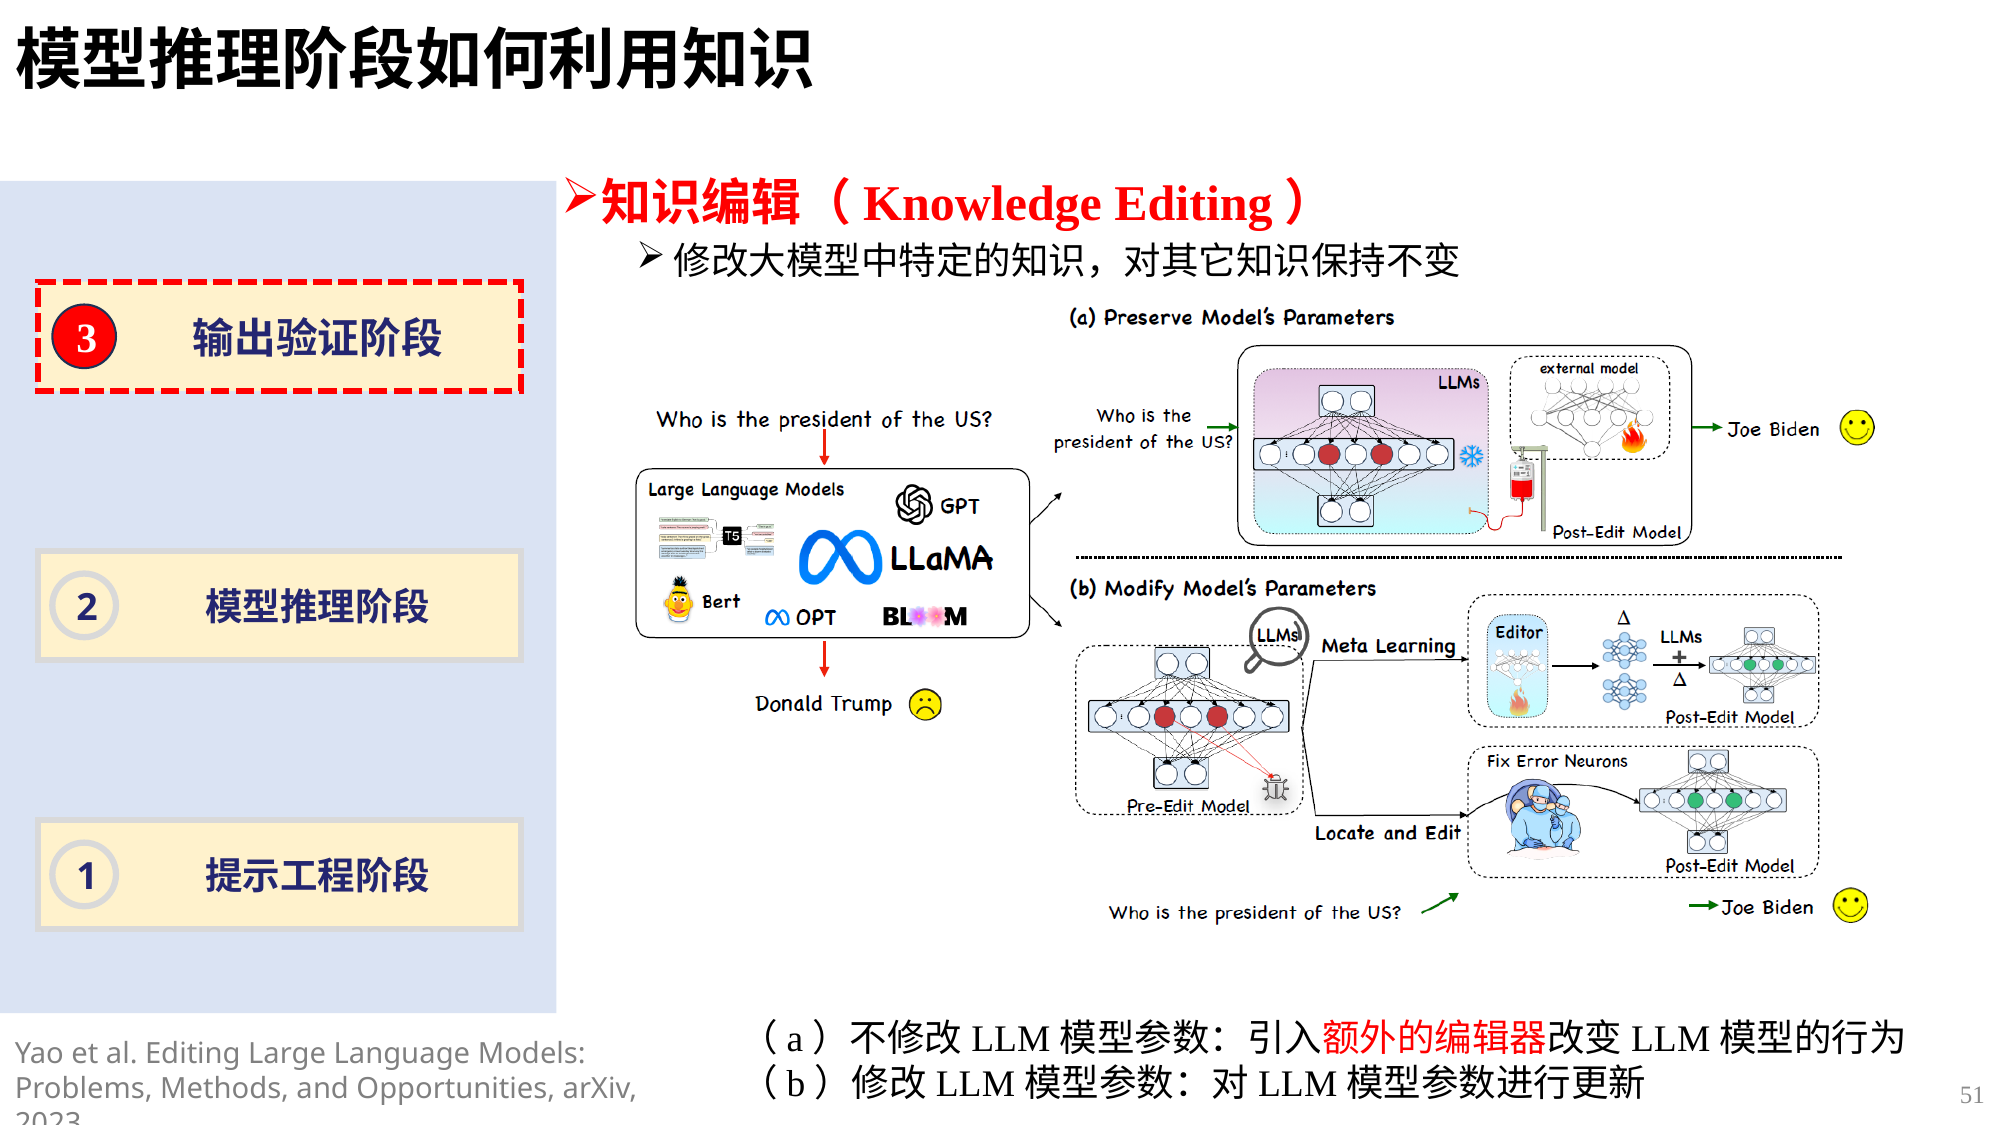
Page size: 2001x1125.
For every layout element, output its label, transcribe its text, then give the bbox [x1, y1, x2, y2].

title 模型推理阶段如何利用知识 [0, 6, 1325, 119]
list 知识编辑（Knowledge Editing） 修改大模型中特定的知识，对其它知识保持不变 [546, 170, 1962, 1014]
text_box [37, 550, 521, 661]
text_box Yao et al. Editing Large Language Models: Problems, Methods, and Opportunities, arXiv, 2023. [0, 1027, 726, 1125]
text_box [37, 281, 521, 392]
text_box [0, 180, 546, 1014]
slide_number 51 [1550, 1063, 2000, 1124]
picture [613, 304, 1896, 946]
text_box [37, 819, 521, 930]
